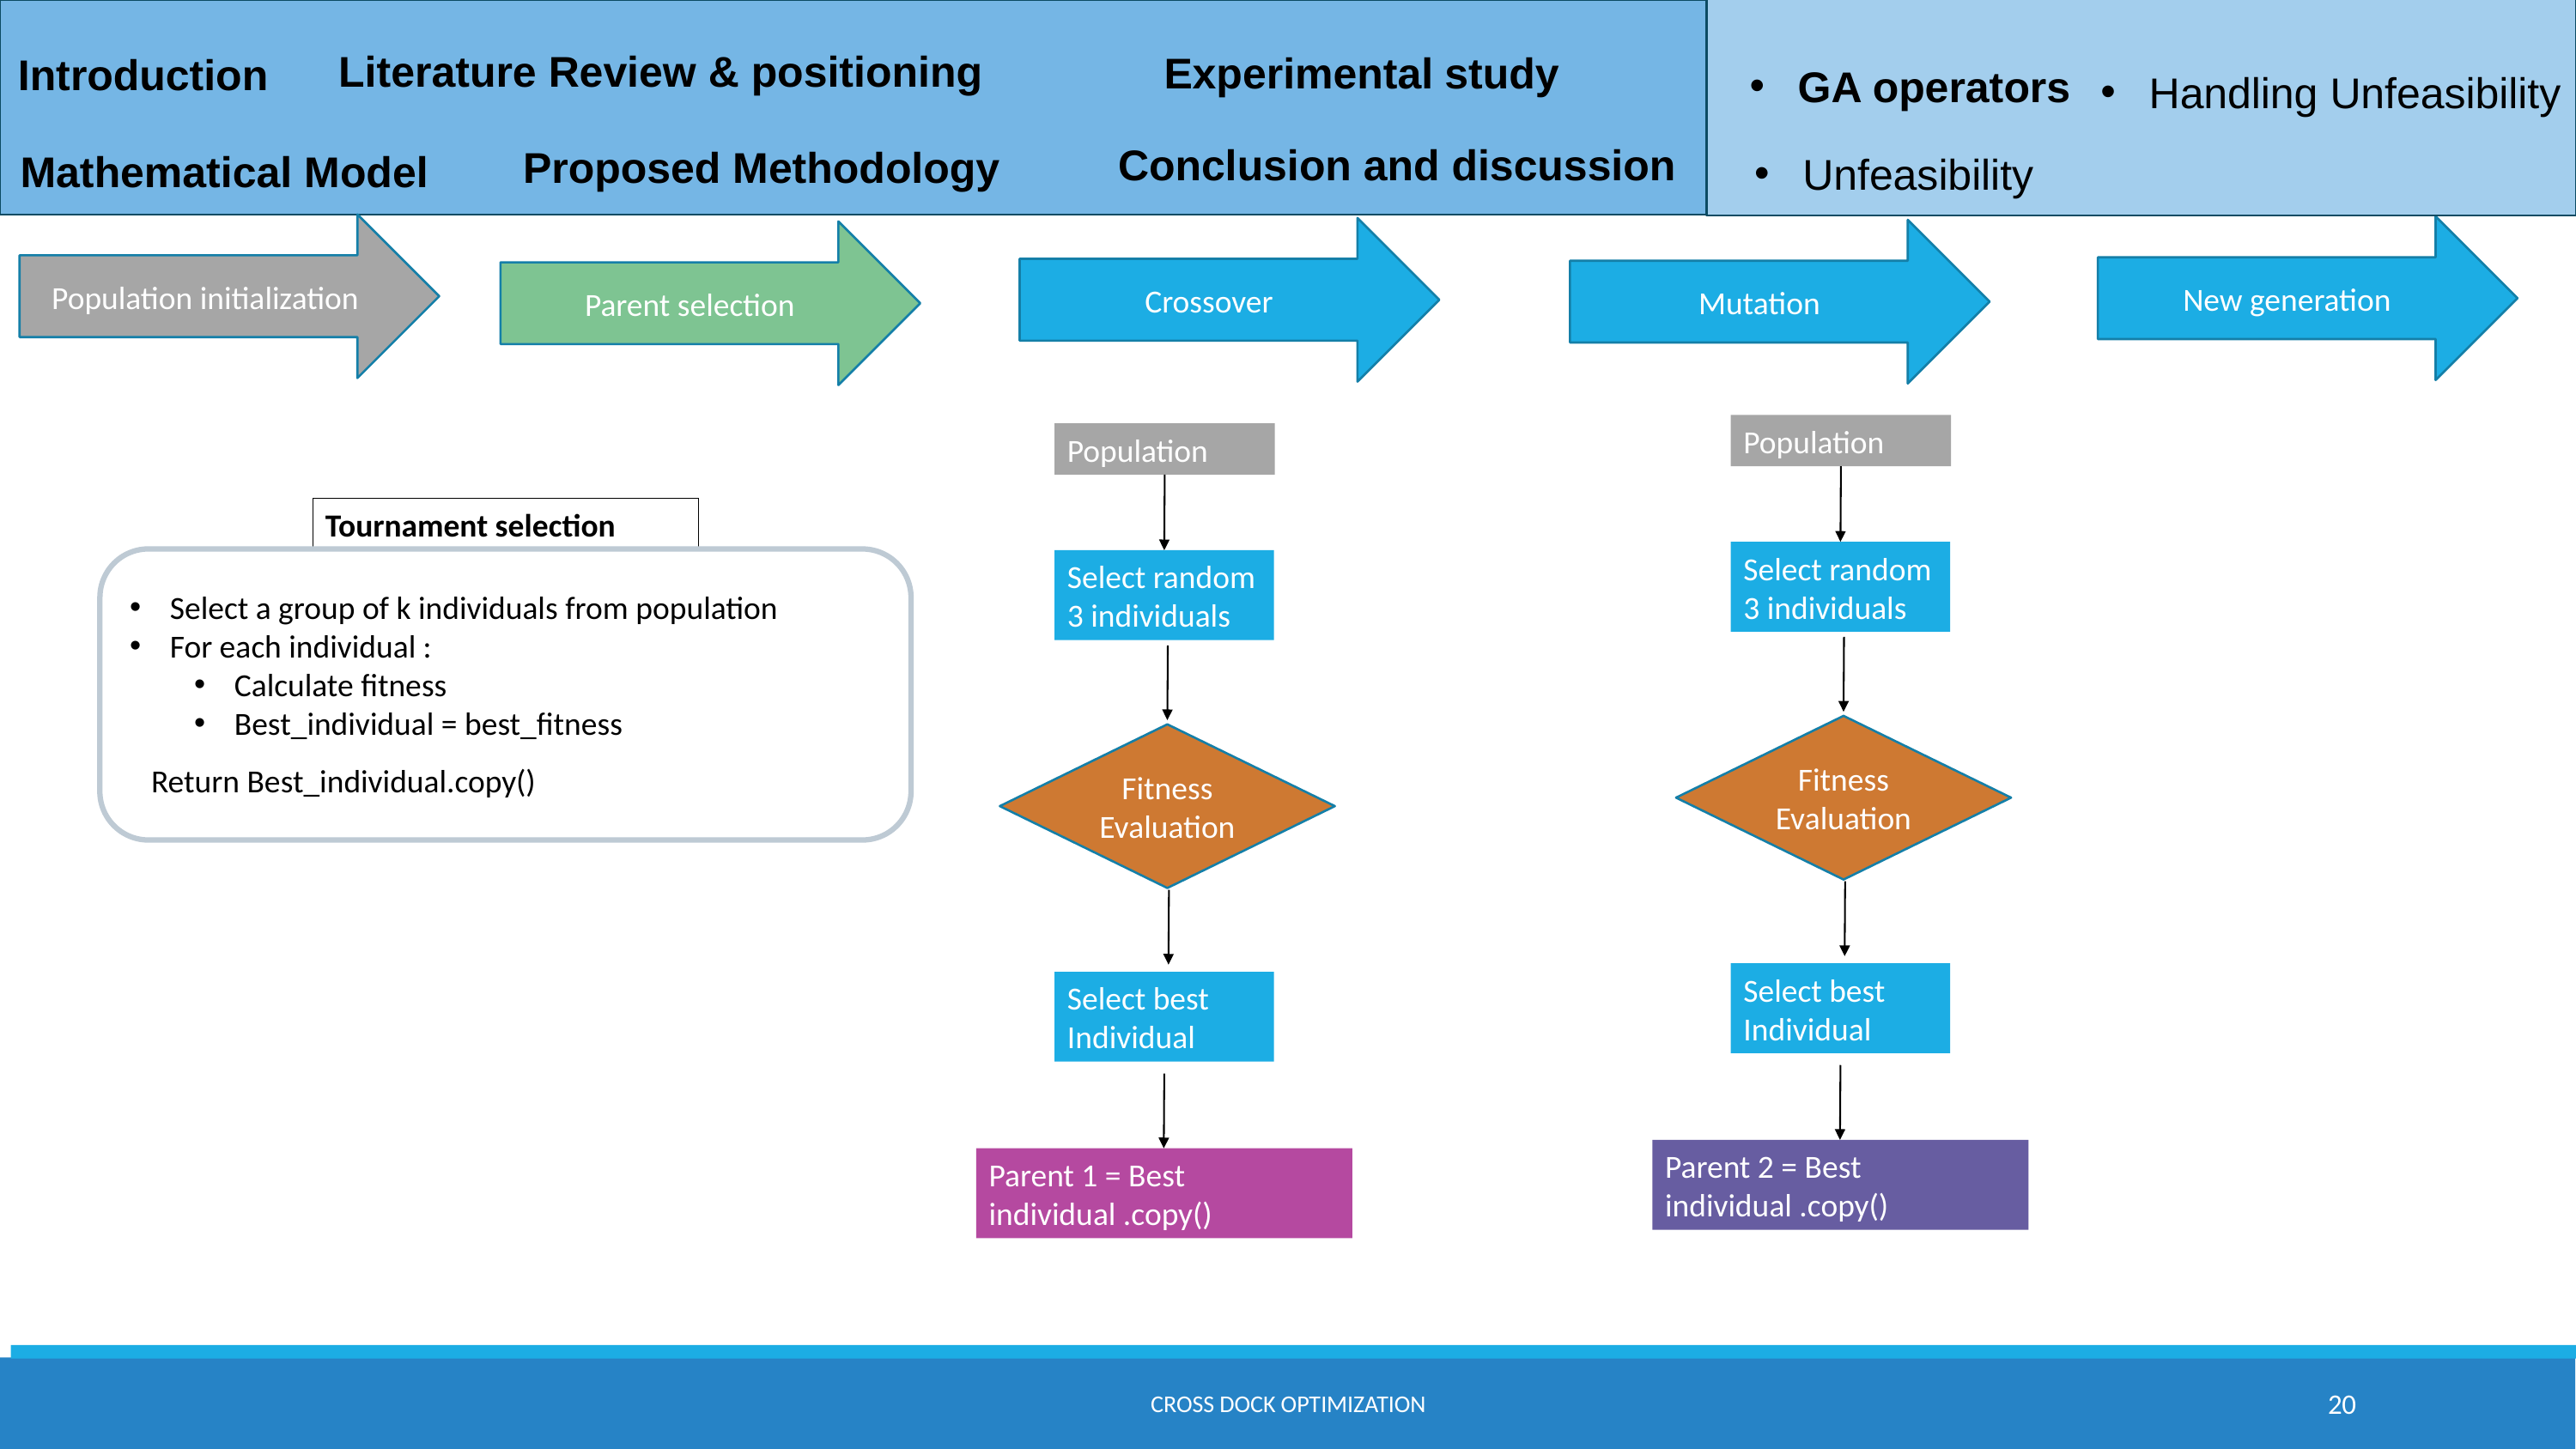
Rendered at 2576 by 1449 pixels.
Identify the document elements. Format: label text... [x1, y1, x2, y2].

text_box Select random 3 individuals [1730, 542, 1951, 632]
text_box Parent 2 = Best individual .copy() [1652, 1139, 2029, 1230]
text_box Parent 1 = Best individual .copy() [975, 1148, 1352, 1239]
text_box [98, 548, 913, 841]
text_box Unfeasibility [1754, 124, 2356, 199]
text_box Population [1730, 415, 1952, 467]
text_box Mathematical Model [20, 123, 584, 197]
text_box Return Best_individual.copy() [74, 754, 772, 806]
text_box [1705, 0, 2576, 216]
text_box GA operators [1749, 37, 2351, 112]
text_box Conclusion and discussion [1117, 116, 1783, 190]
text_box Mutation [1569, 218, 1991, 385]
text_box Select random 3 individuals [1054, 549, 1274, 640]
text_box Crossover [1018, 216, 1441, 383]
text_box Select best Individual [1730, 963, 1951, 1053]
text_box New generation [2096, 216, 2518, 381]
text_box Select best Individual [1054, 972, 1274, 1062]
text_box Handling Unfeasibility [2100, 43, 2576, 117]
text_box Literature Review & positioning [338, 22, 1148, 96]
text_box Select a group of k individuals from population For each individual : Calculate fitness Best_individual = best_fitness [117, 580, 886, 826]
slide_number 20 [2092, 1364, 2369, 1442]
footer Cross dock optimization [779, 1364, 1798, 1442]
text_box Experimental study [1163, 24, 1674, 98]
text_box Fitness Evaluation [1674, 715, 2013, 881]
text_box Tournament selection [313, 498, 699, 548]
text_box Parent selection [499, 220, 921, 386]
text_box [0, 0, 1705, 215]
text_box Proposed Methodology [523, 118, 1086, 192]
text_box Introduction [17, 25, 527, 100]
text_box Fitness Evaluation [999, 724, 1336, 889]
text_box Population [1054, 423, 1275, 475]
text_box Population initialization [18, 213, 440, 379]
